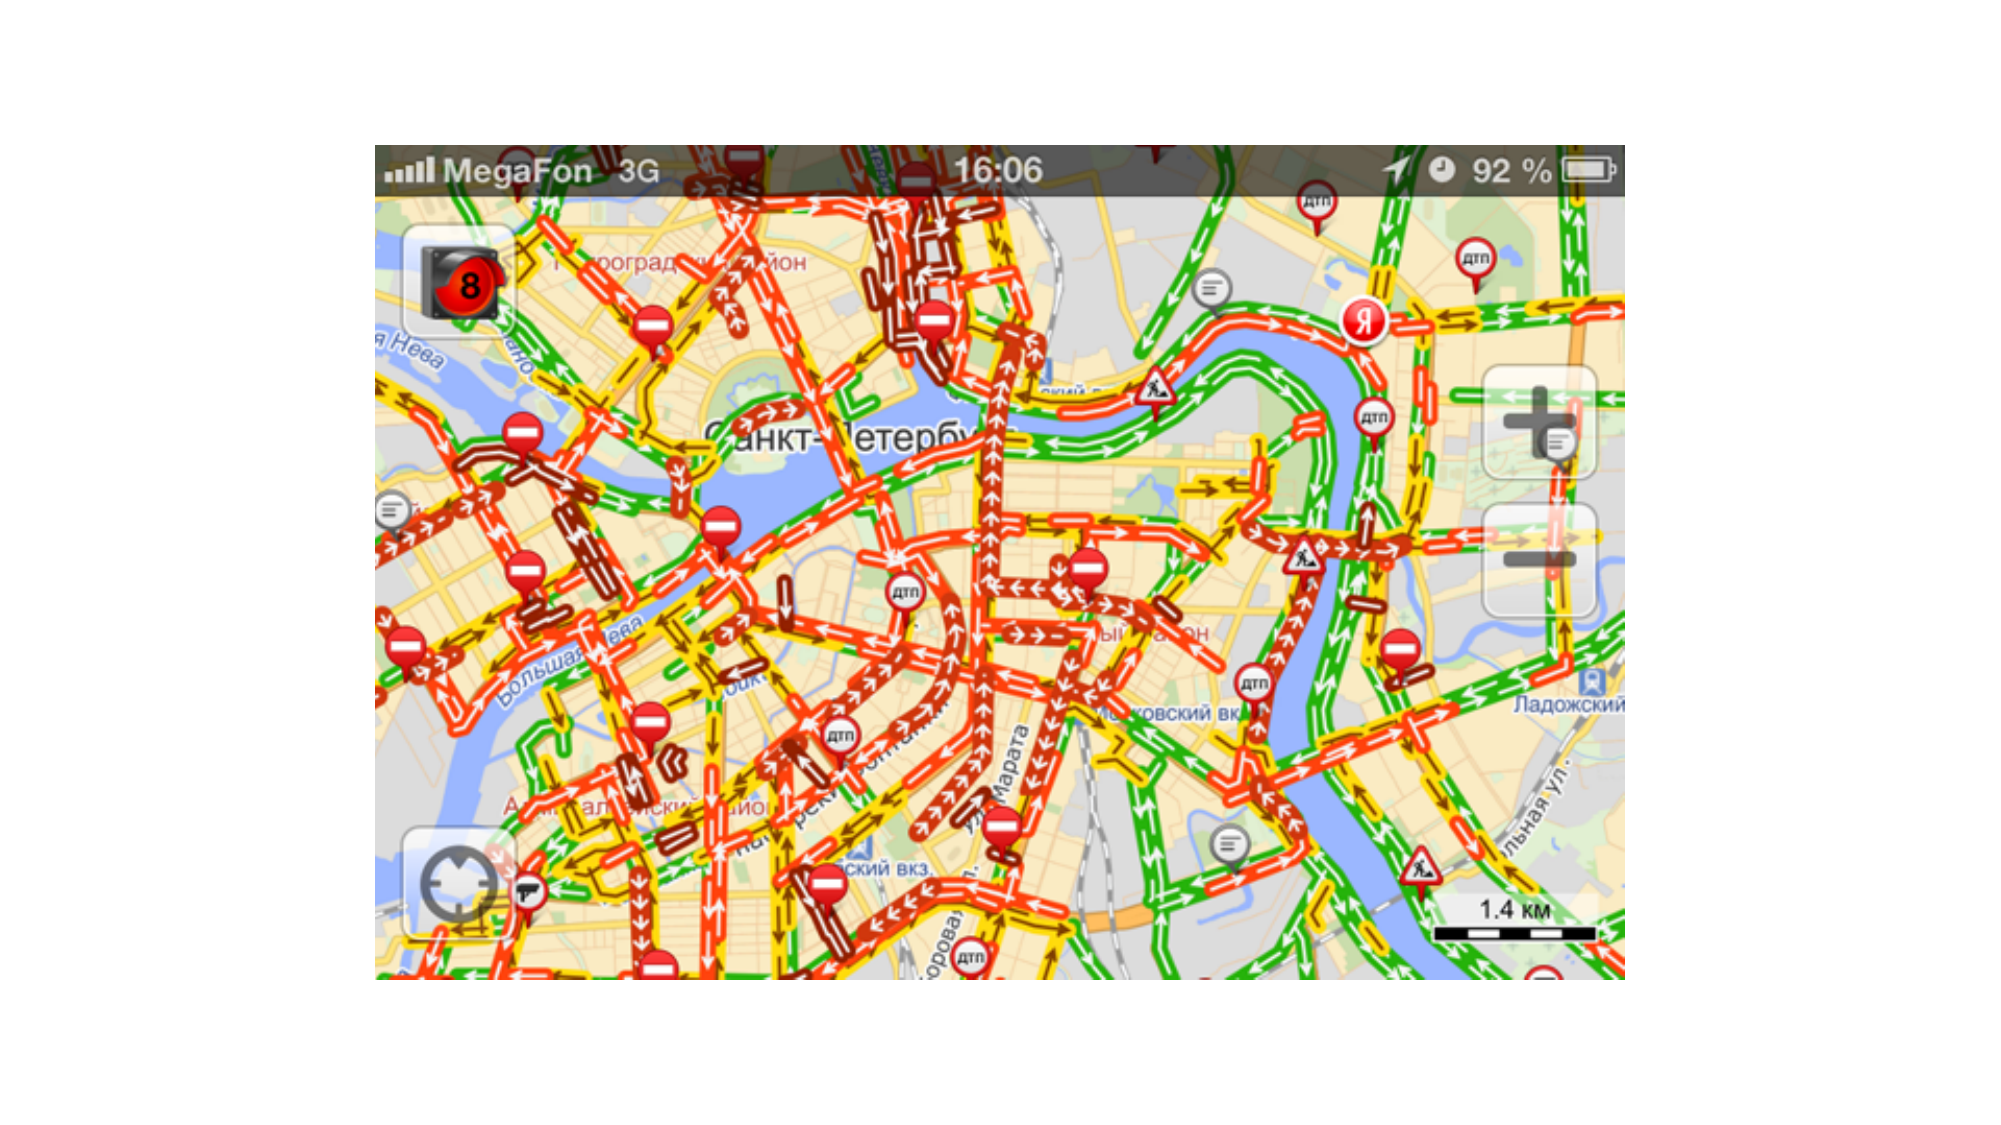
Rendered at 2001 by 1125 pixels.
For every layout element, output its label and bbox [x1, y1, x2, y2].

picture [374, 145, 1625, 980]
